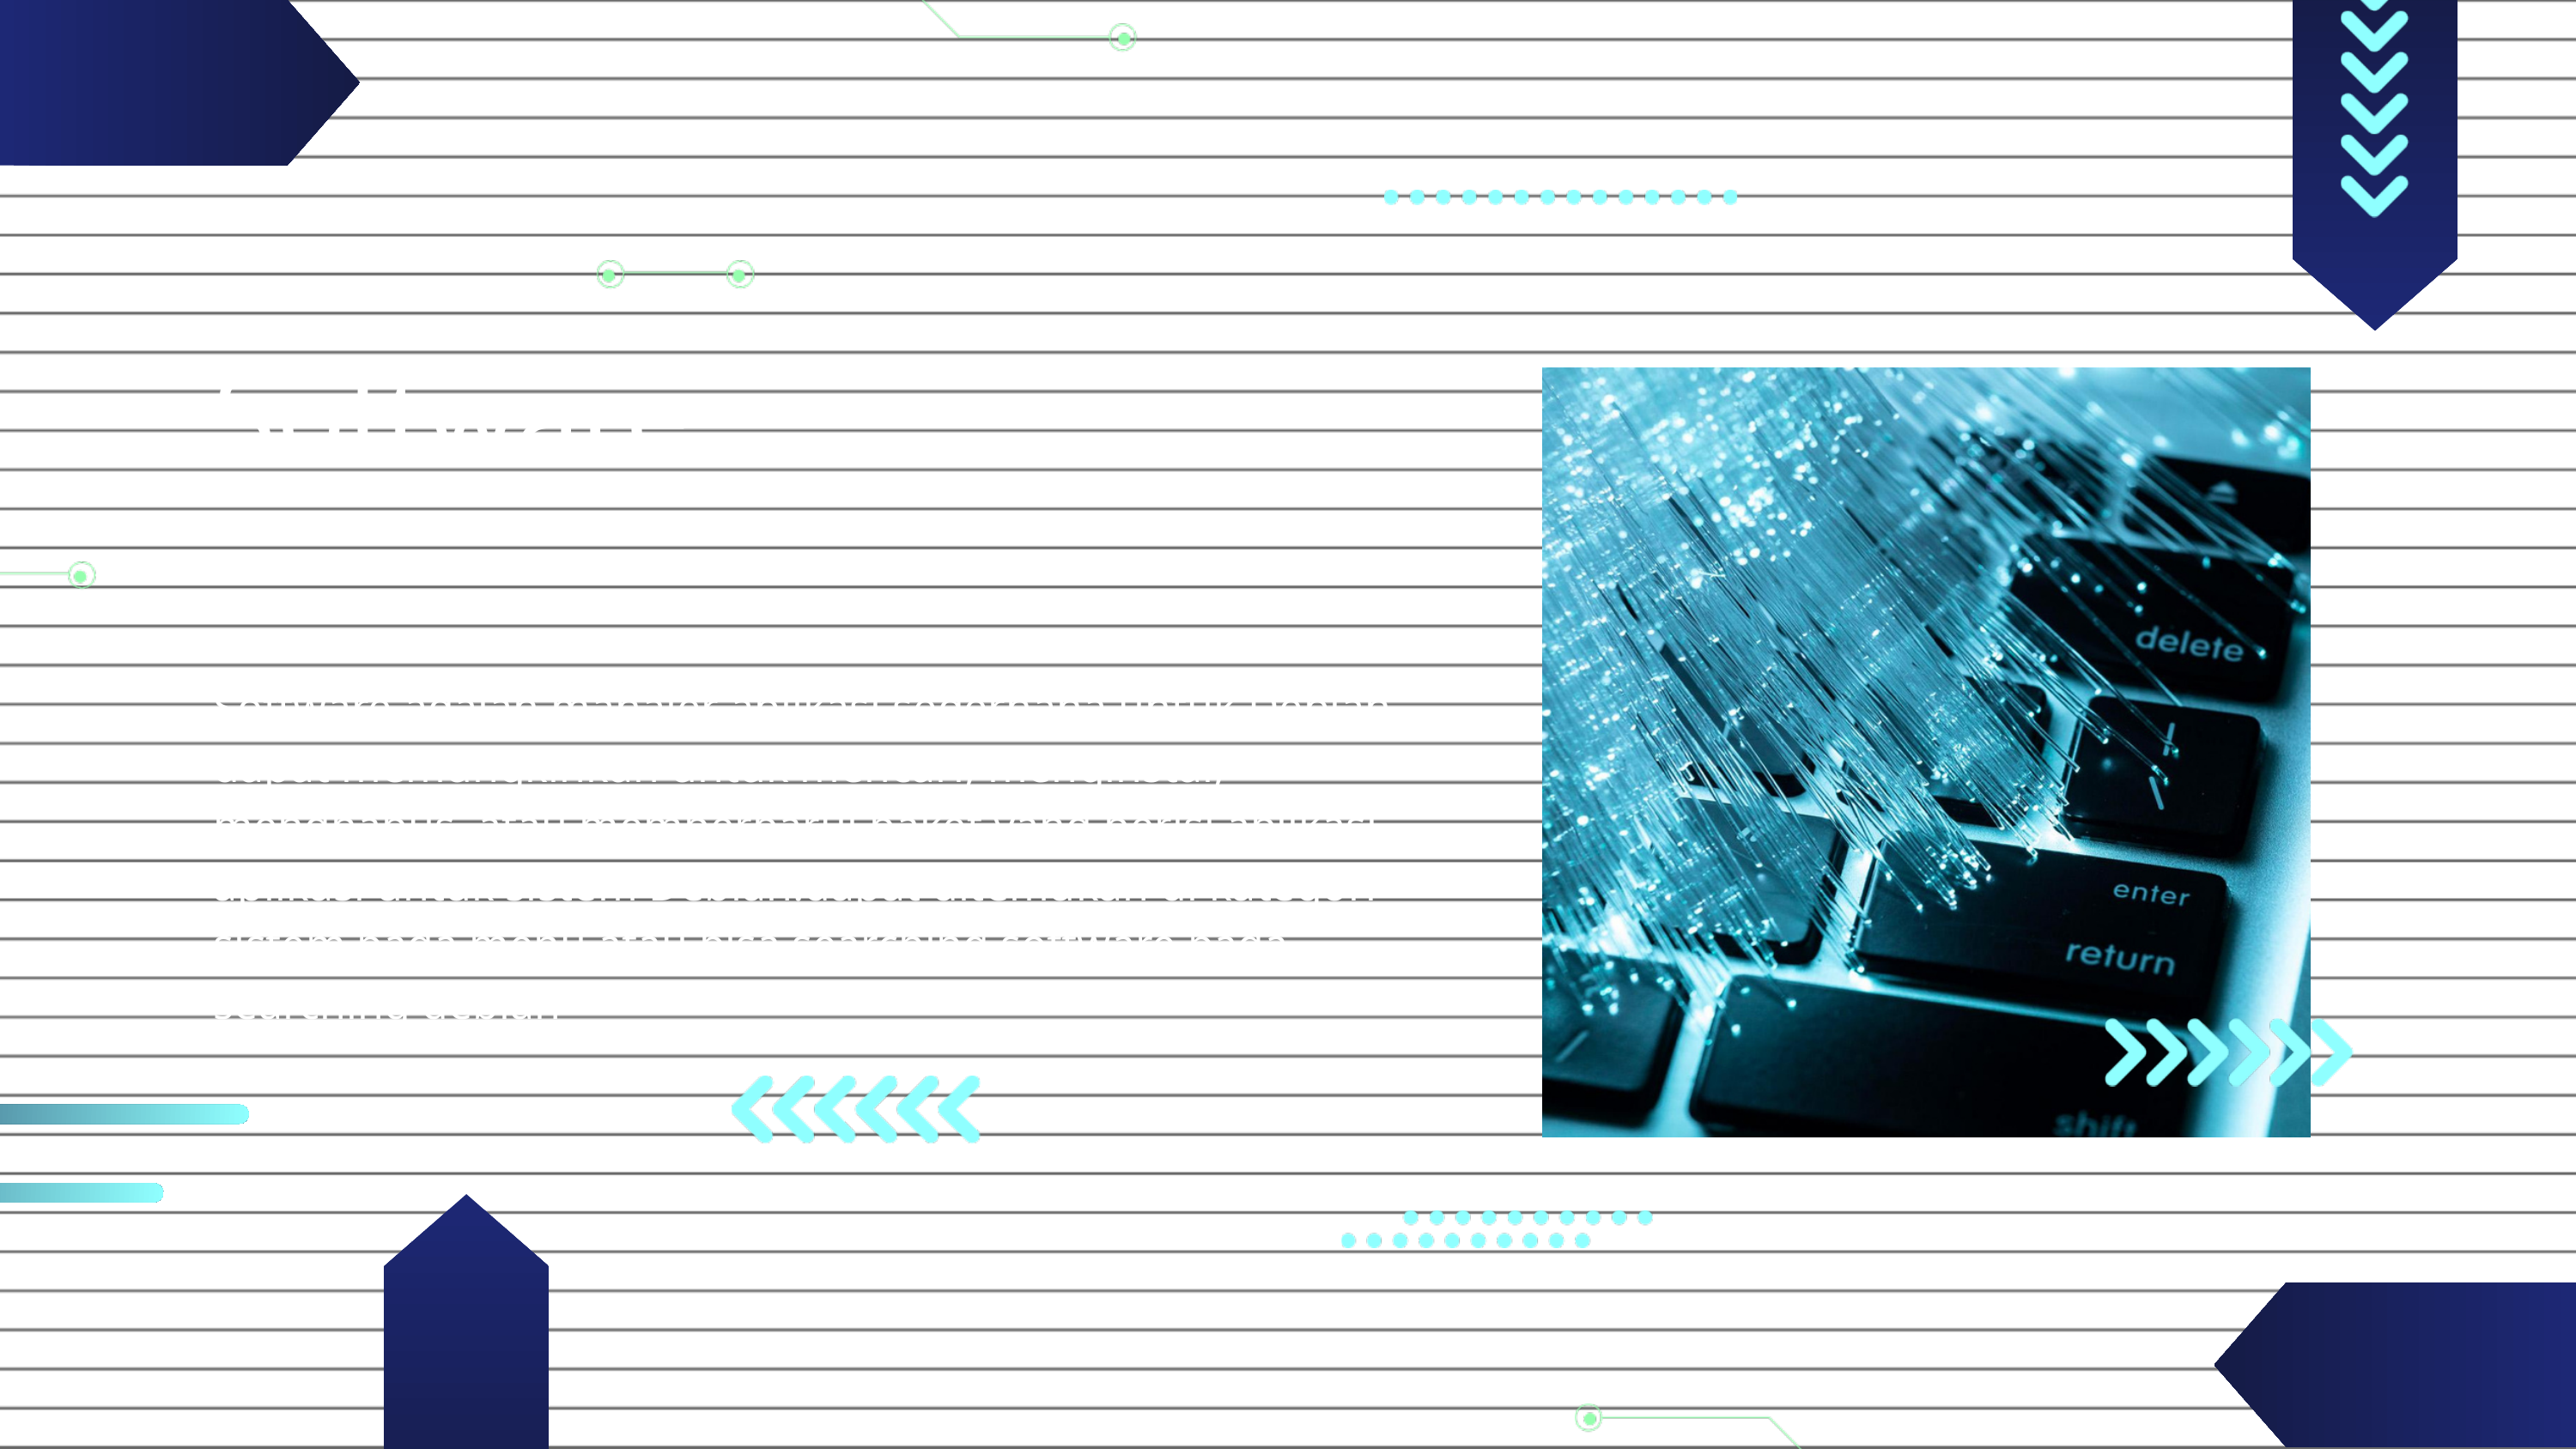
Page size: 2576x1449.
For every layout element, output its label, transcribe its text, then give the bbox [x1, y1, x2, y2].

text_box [95, 0, 262, 264]
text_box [0, 1104, 249, 1125]
text_box [706, 0, 1141, 56]
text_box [0, 1183, 164, 1203]
text_box [2105, 1018, 2354, 1088]
text_box [1341, 1210, 1654, 1248]
text_box Software [213, 343, 1428, 482]
text_box [1384, 190, 1738, 205]
text_box Software adalah manajer aplikasi sederhana untuk Debian. dapat memungkinkan untuk mencari, menginstal, menghapus, atau memperbarui paket yang berisi aplikasi-aplikasi untuk sistem Debian.dapat ditemukan di kategori sistem pada menu atau bisa searching software pada searching debian [213, 672, 1428, 1157]
text_box [0, 0, 2576, 1449]
text_box [731, 1076, 981, 1144]
text_box [593, 259, 756, 294]
text_box [1542, 367, 2311, 1137]
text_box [2292, 0, 2458, 331]
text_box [2312, 1183, 2478, 1449]
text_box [383, 1193, 550, 1449]
text_box [0, 561, 97, 594]
text_box [1575, 1404, 2009, 1449]
